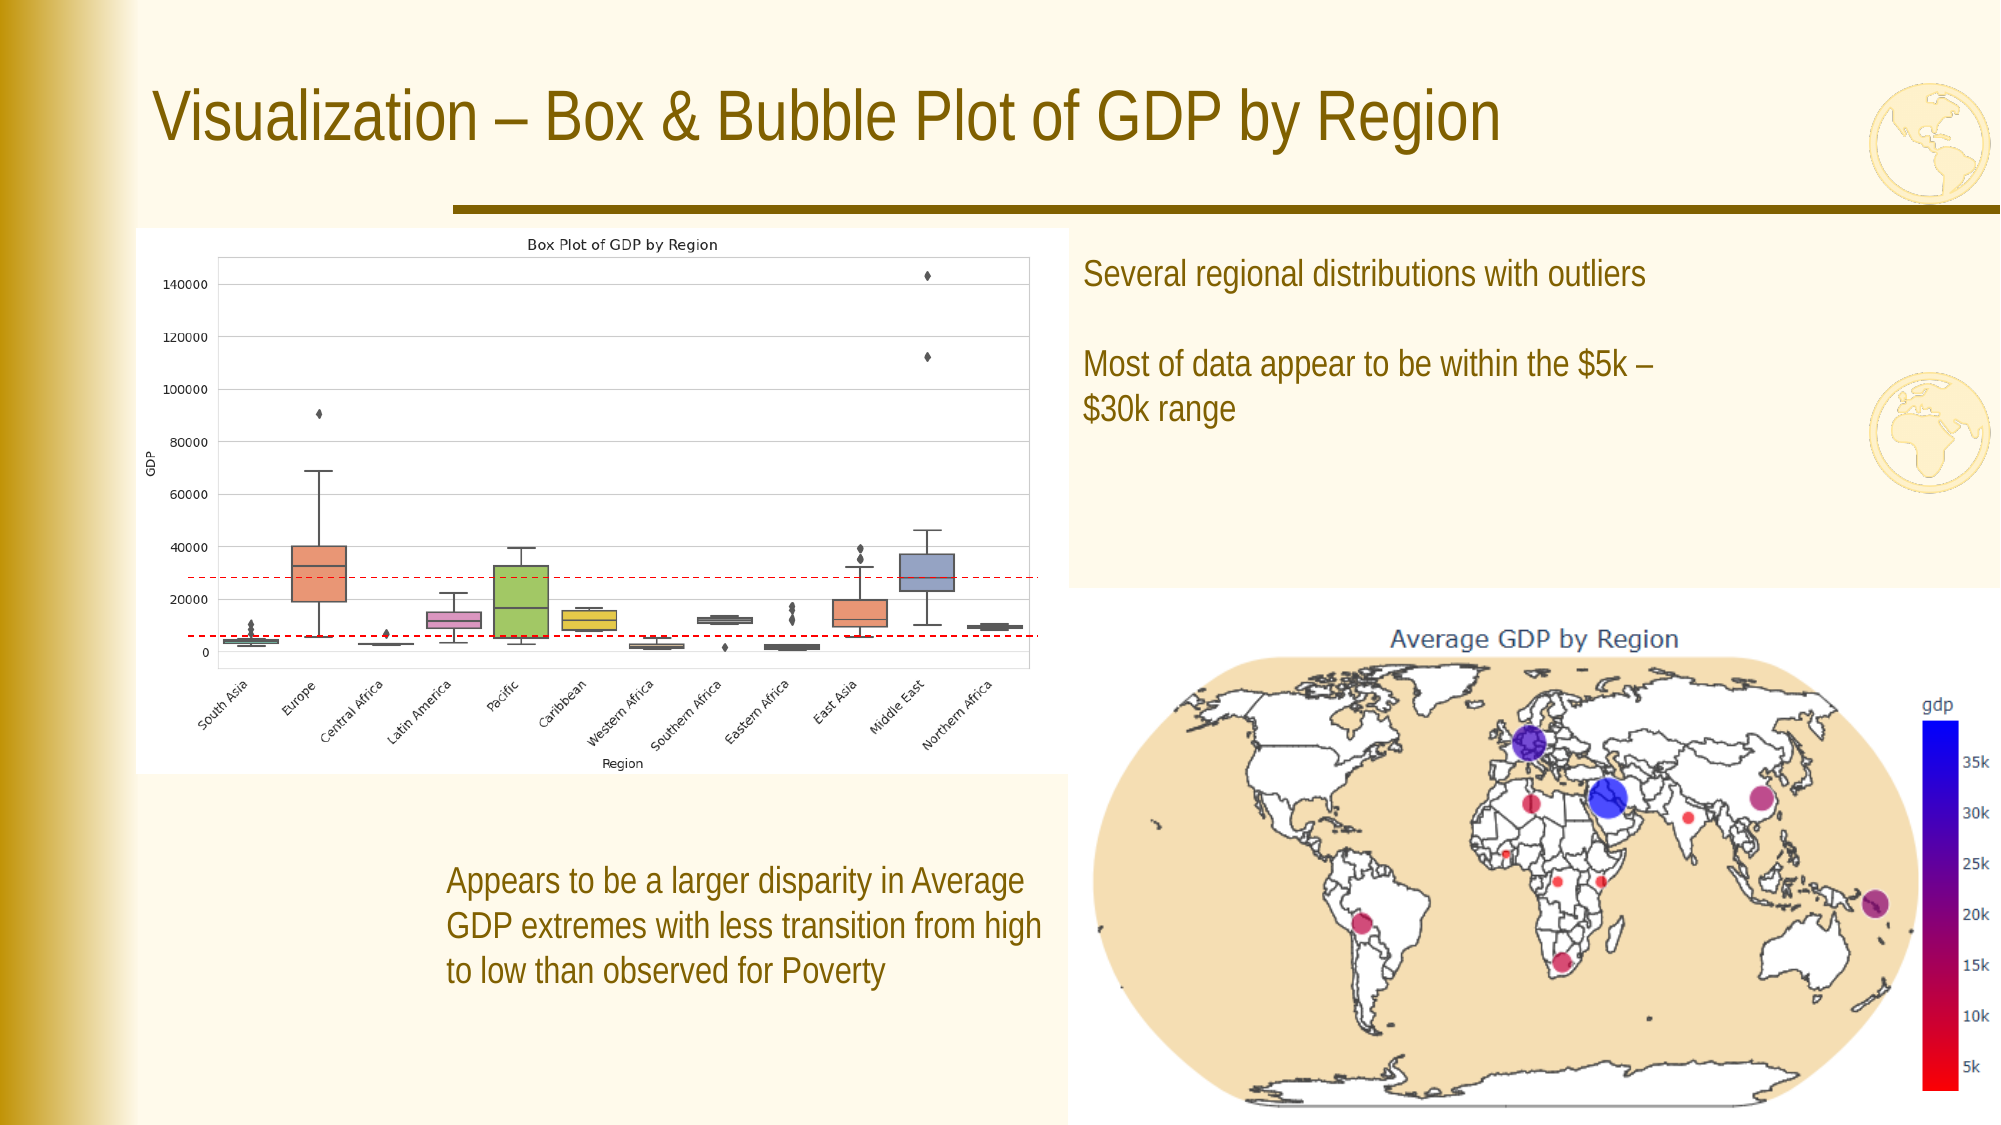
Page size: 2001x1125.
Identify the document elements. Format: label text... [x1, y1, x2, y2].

picture [1854, 68, 2001, 219]
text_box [1068, 588, 2000, 1125]
picture [1854, 357, 2001, 508]
title Visualization – Box & Bubble Plot of GDP by Region [137, 48, 1863, 187]
picture [136, 228, 1069, 774]
text_box Appears to be a larger disparity in Average GDP extremes with less transition from high to low than observed for Poverty [431, 848, 1058, 999]
text_box Several regional distributions with outliers Most of data appear to be within the $5k – $30k range [1069, 242, 1689, 437]
